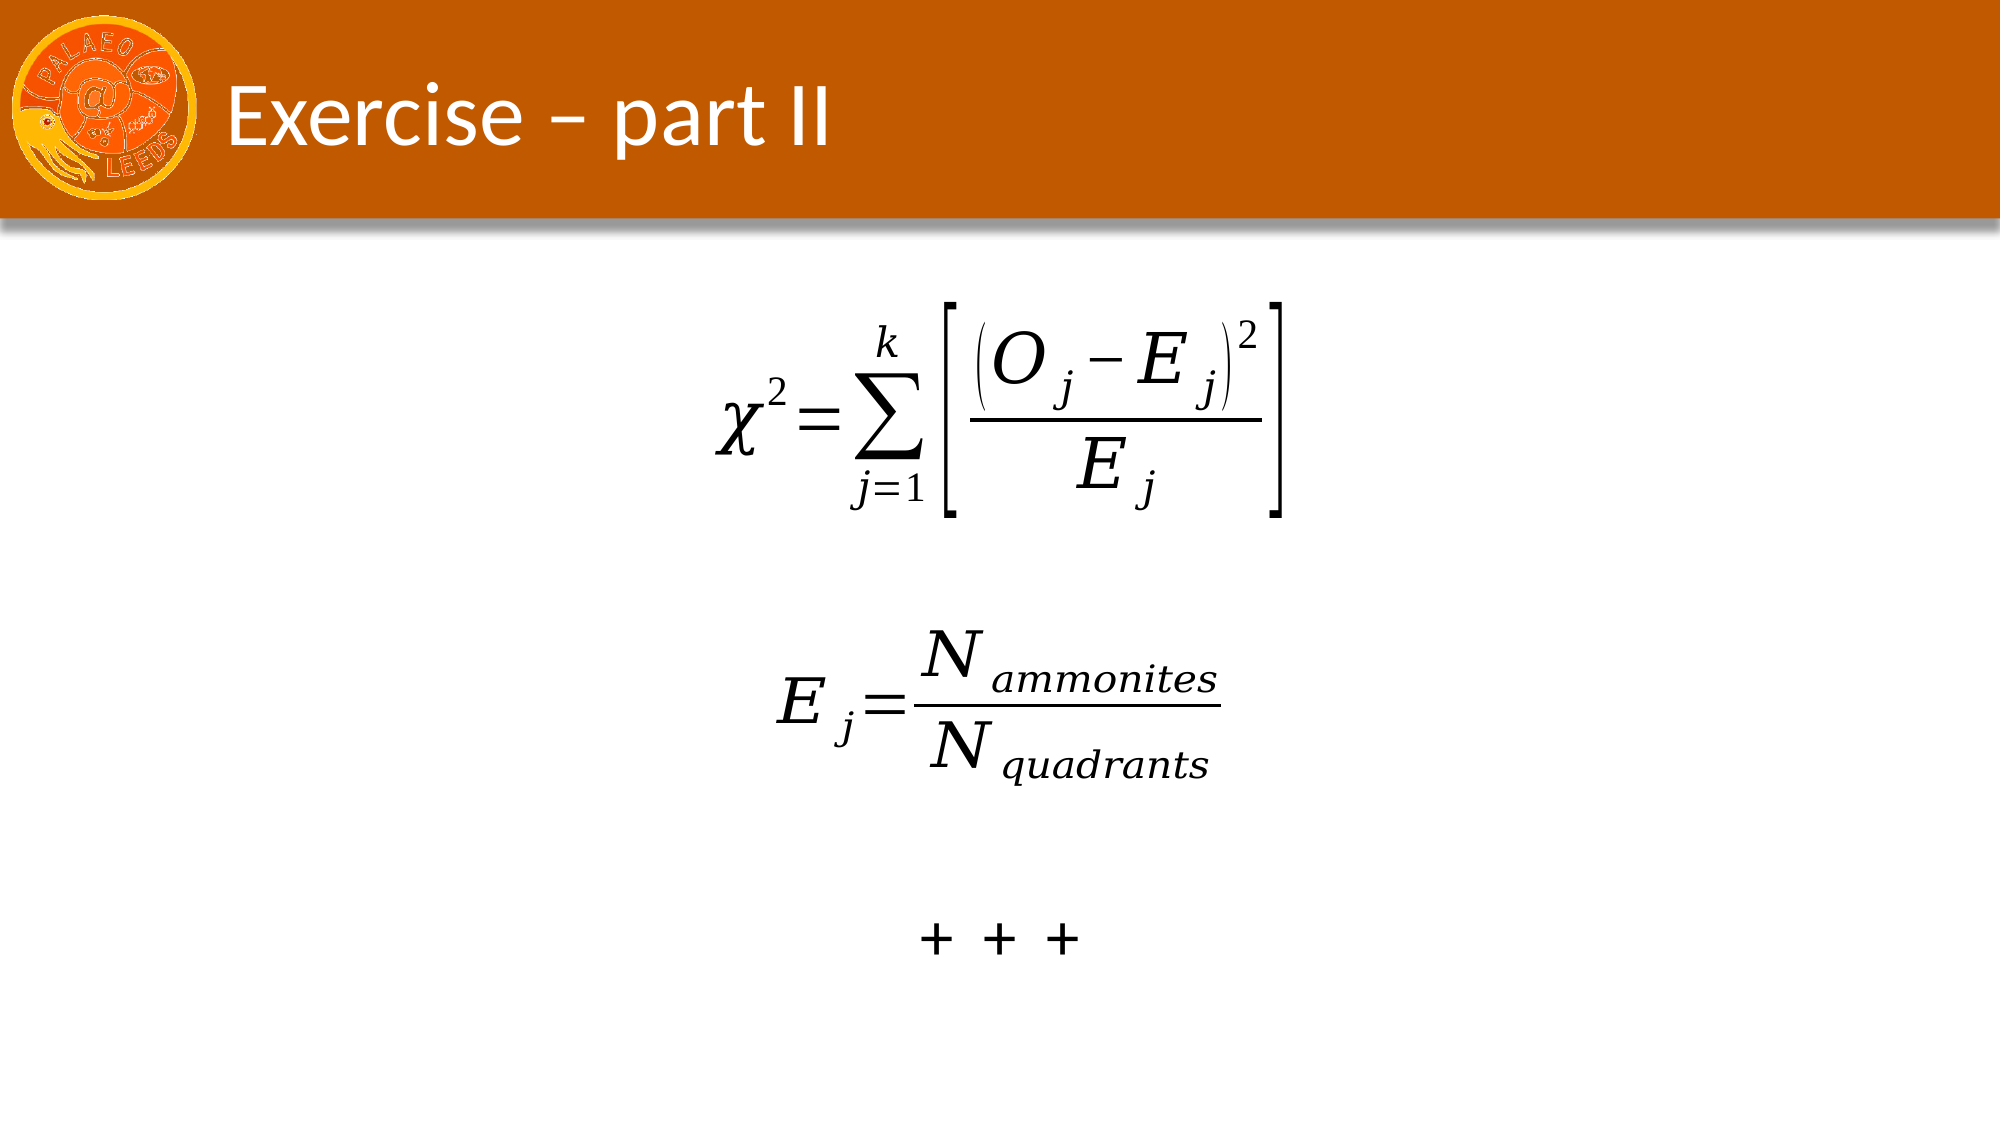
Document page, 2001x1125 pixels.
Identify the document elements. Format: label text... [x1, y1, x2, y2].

text_box [0, 0, 2000, 219]
text_box Exercise – part II [210, 17, 2000, 201]
picture [11, 15, 197, 200]
